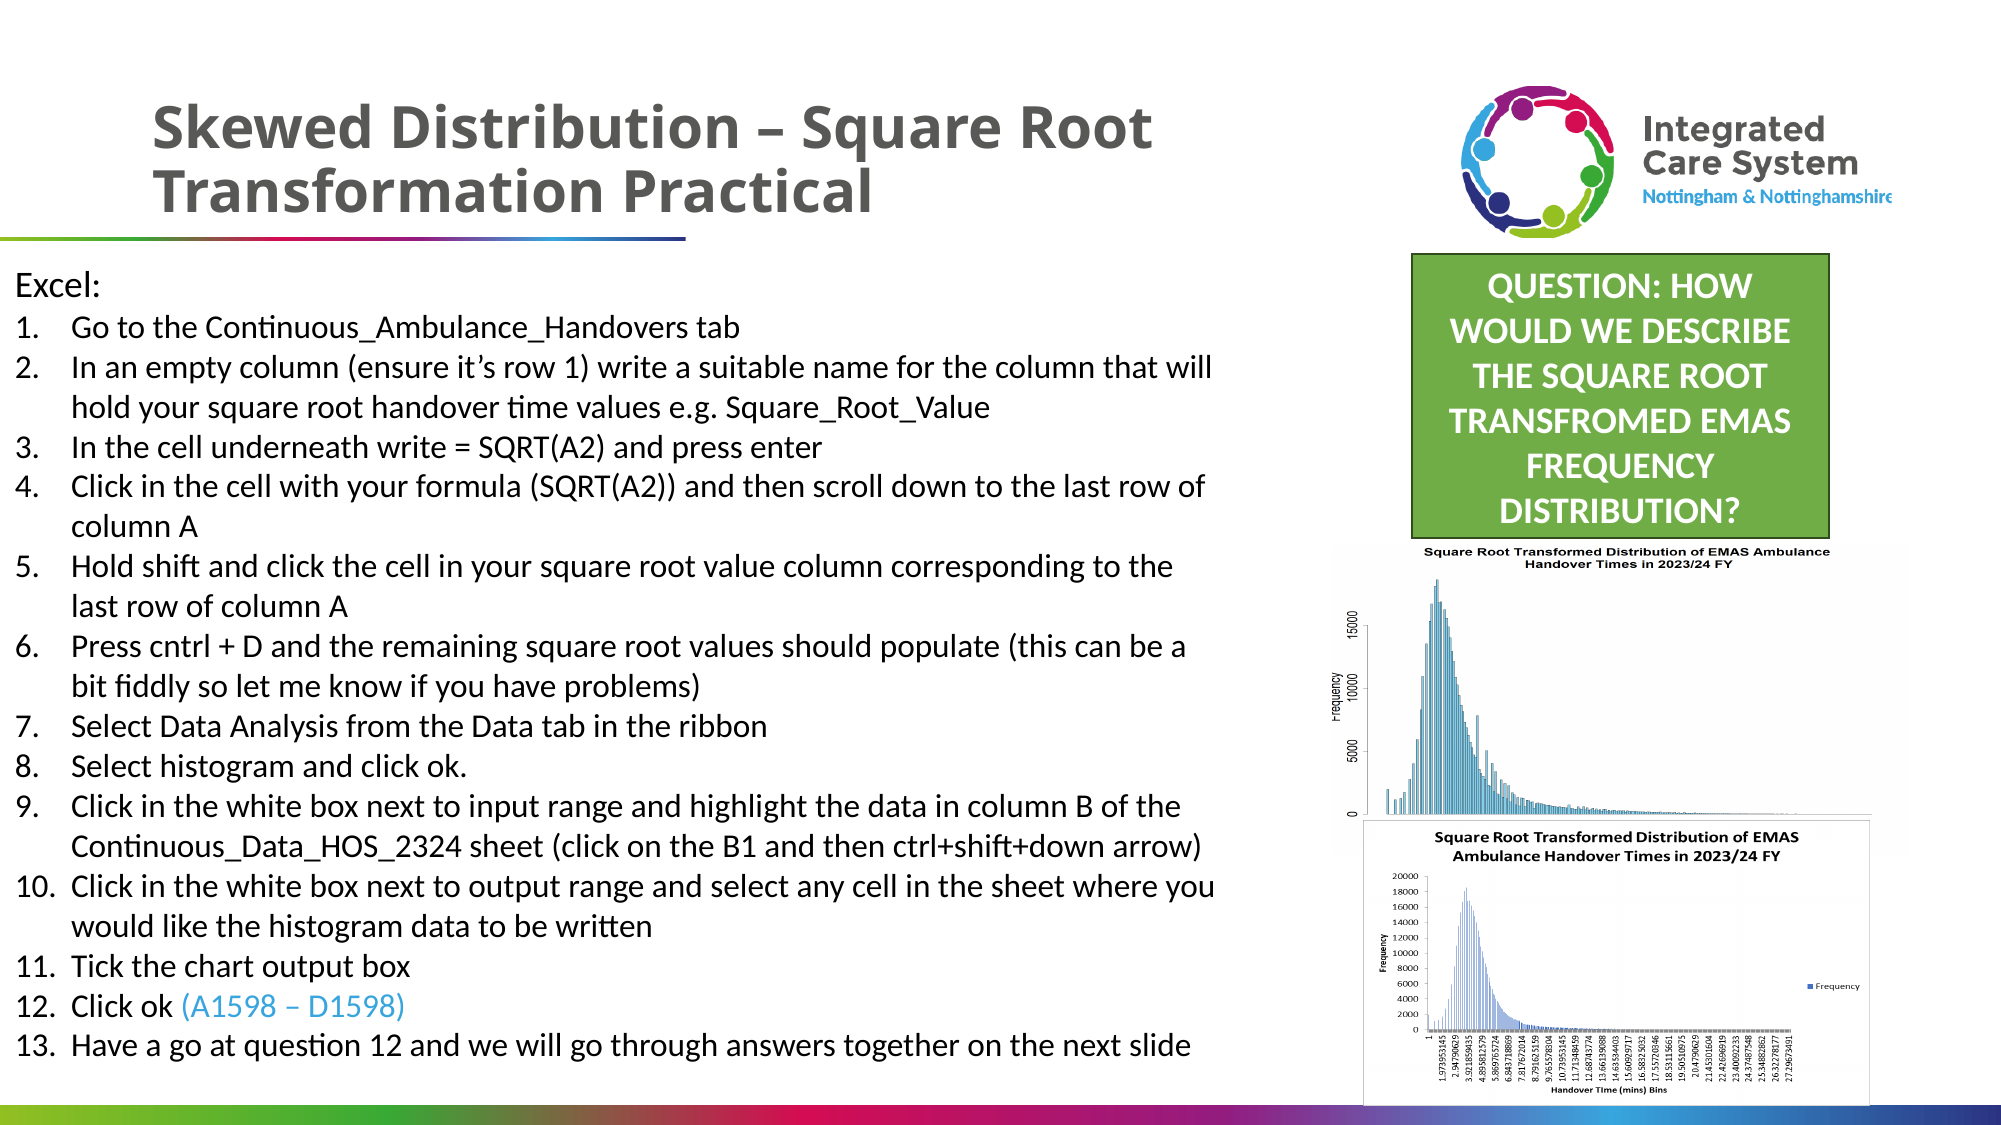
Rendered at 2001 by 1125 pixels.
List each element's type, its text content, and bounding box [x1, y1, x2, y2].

picture [0, 237, 686, 245]
picture [0, 545, 2000, 1125]
text_box Skewed Distribution – Square Root Transformation Practical [137, 128, 1311, 196]
text_box QUESTION: HOW WOULD WE DESCRIBE THE SQUARE ROOT TRANSFROMED EMAS FREQUENCY DISTRIBUTION? [1411, 253, 1830, 539]
picture [1460, 86, 1892, 238]
text_box Excel: Go to the Continuous_Ambulance_Handovers tab In an empty column (ensure it’s row 1) write a suitable name for the column that will hold your square root handover time values e.g. Square_Root_Value In the cell underneath write = SQRT(A2) and press enter Click in the cell with your formula (SQRT(A2)) and then scroll down to the last row of column A Hold shift and click the cell in your square root value column corresponding to the last row of column A Press cntrl + D and the remaining square root values should populate (this can be a bit fiddly so let me know if you have problems) Select Data Analysis from the Data tab in the ribbon Select histogram and click ok. Click in the white box next to input range and highlight the data in column B of the Continuous_Data_HOS_2324 sheet (click on the B1 and then ctrl+shift+down arrow) Click in the white box next to output range and select any cell in the sheet where you would like the histogram data to be written Tick the chart output box Click ok (A1598 – D1598) Have a go at question 12 and we will go through answers together on the next slide [0, 212, 1233, 1105]
